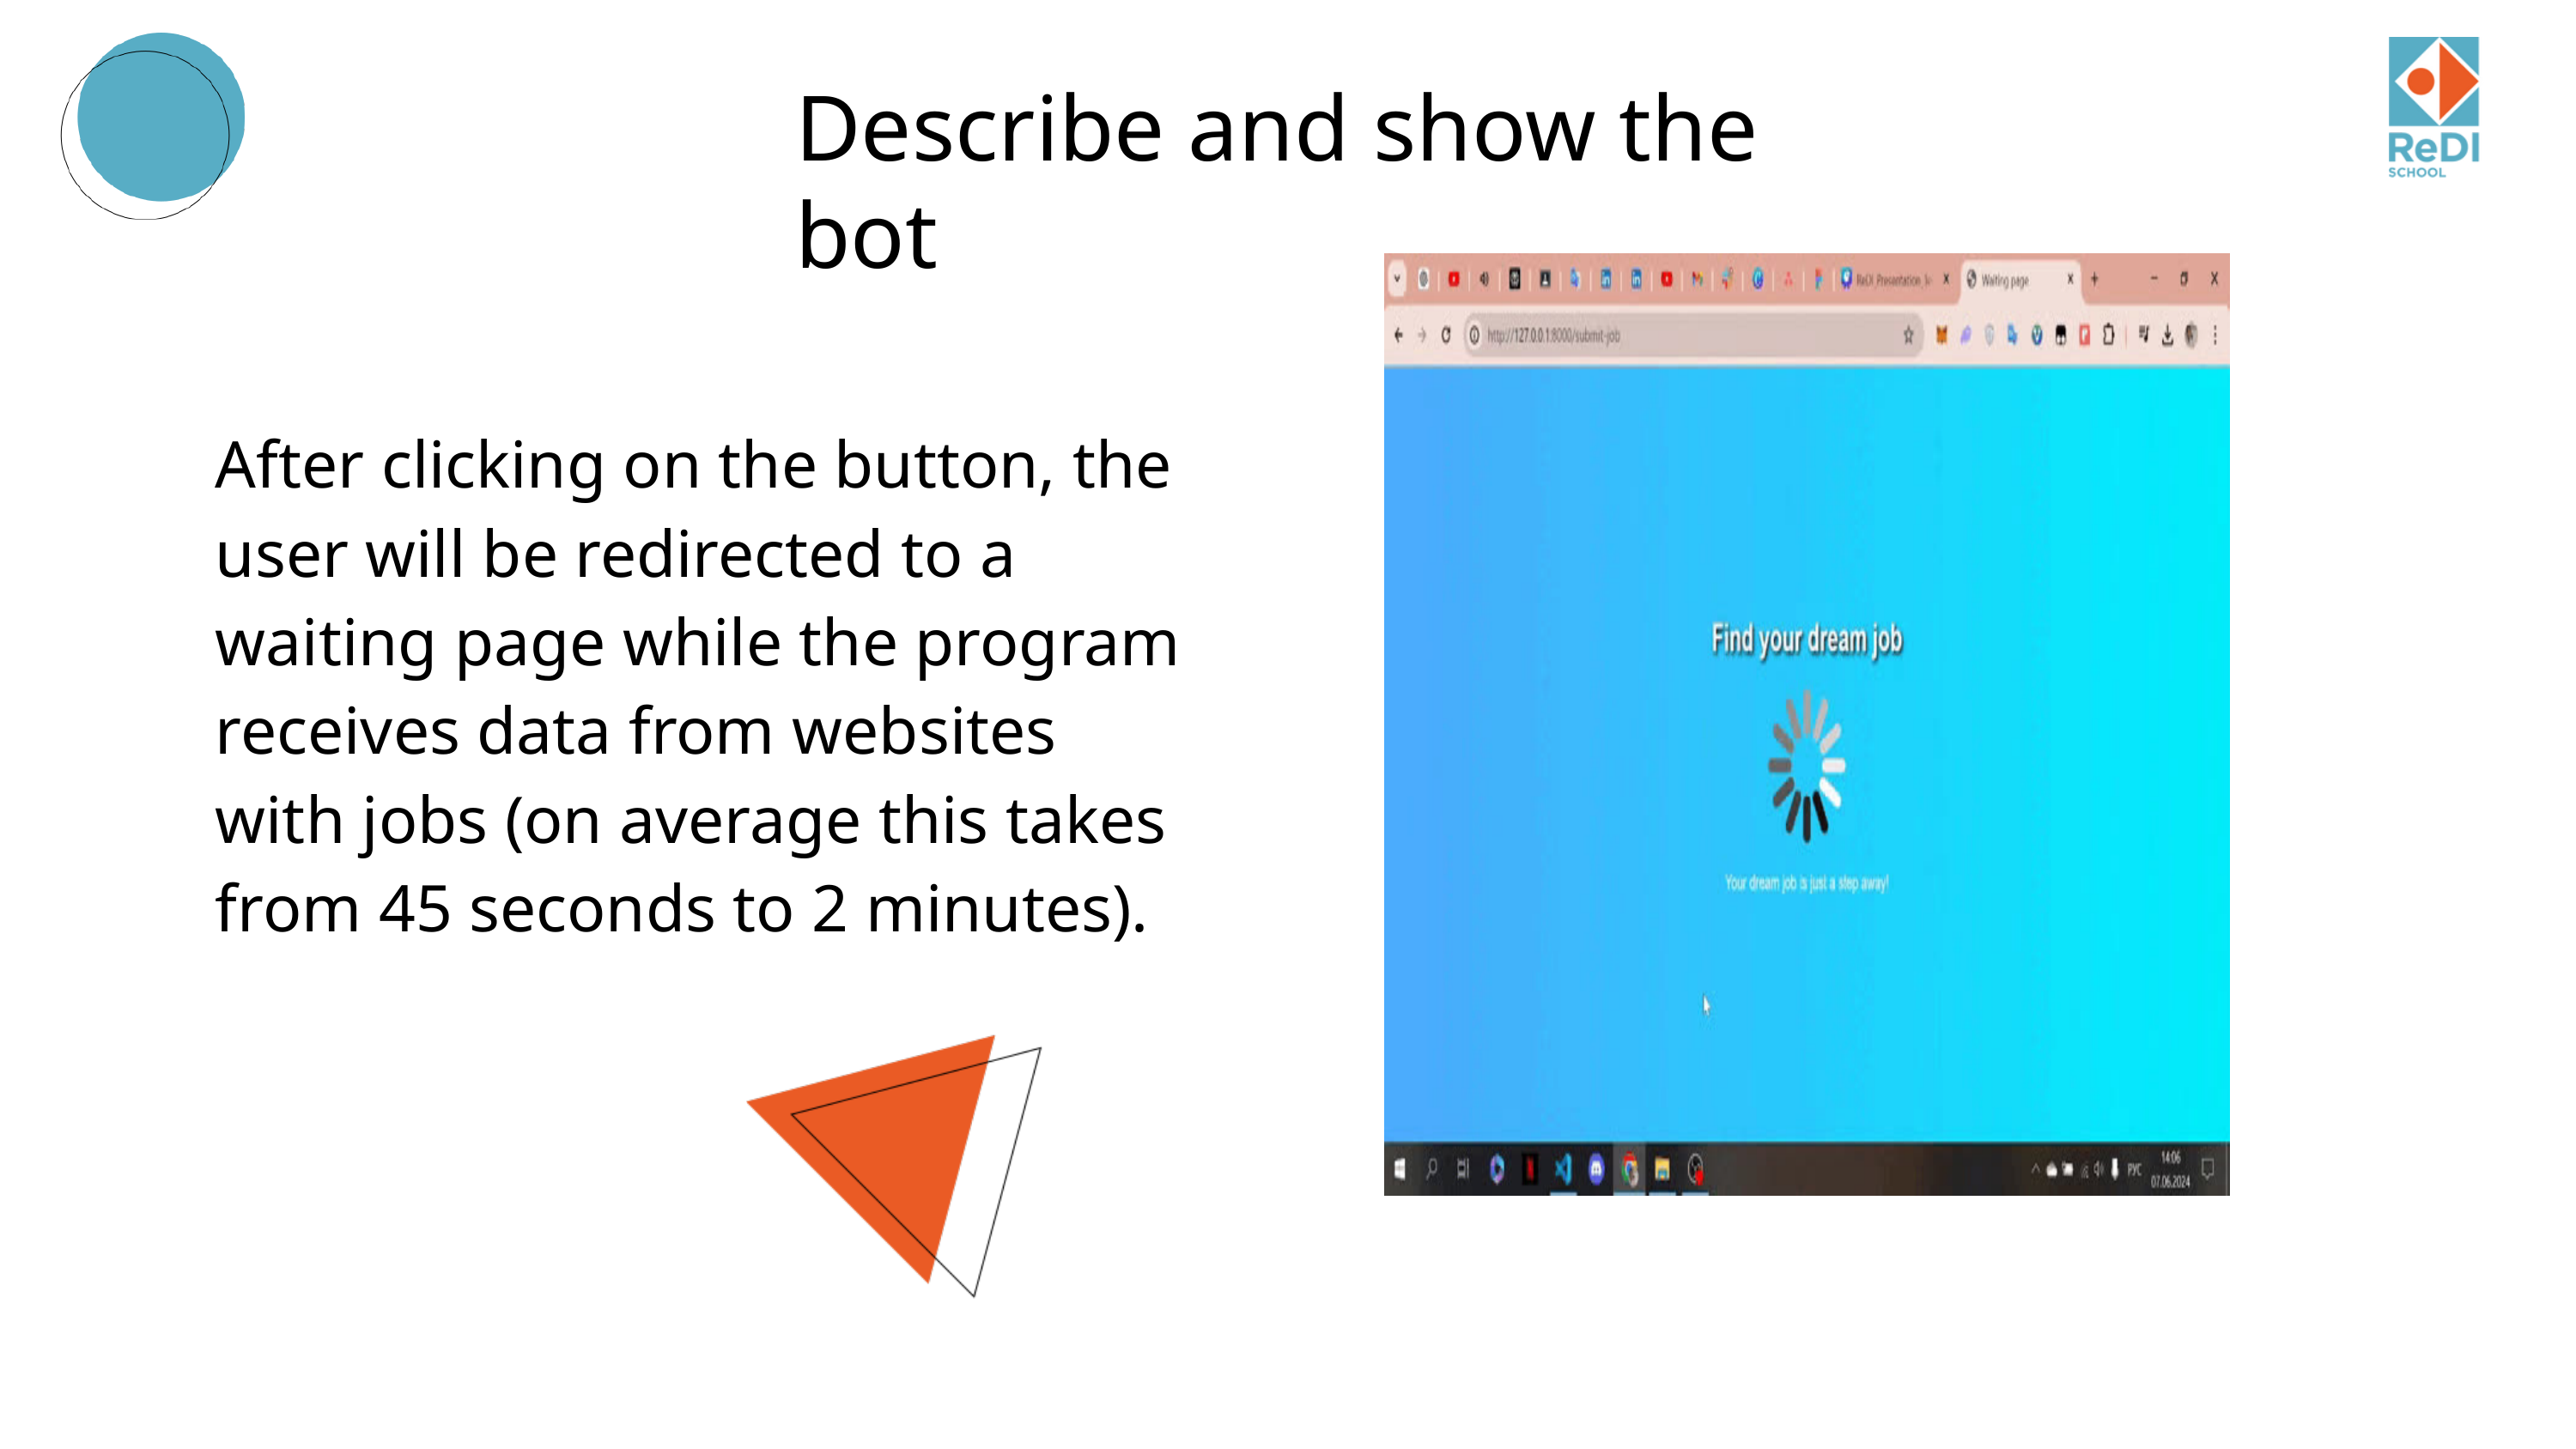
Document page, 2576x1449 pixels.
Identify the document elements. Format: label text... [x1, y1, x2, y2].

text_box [1383, 252, 2231, 1197]
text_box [2382, 96, 2491, 259]
text_box [2389, 37, 2485, 94]
text_box After clicking on the button, the user will be redirected to a waiting page while the program receives data from websites with jobs (on average this takes from 45 seconds to 2 minutes). [215, 412, 1188, 1034]
text_box [58, 33, 245, 220]
text_box [746, 944, 1136, 1304]
text_box Describe and show the bot [795, 70, 1869, 287]
